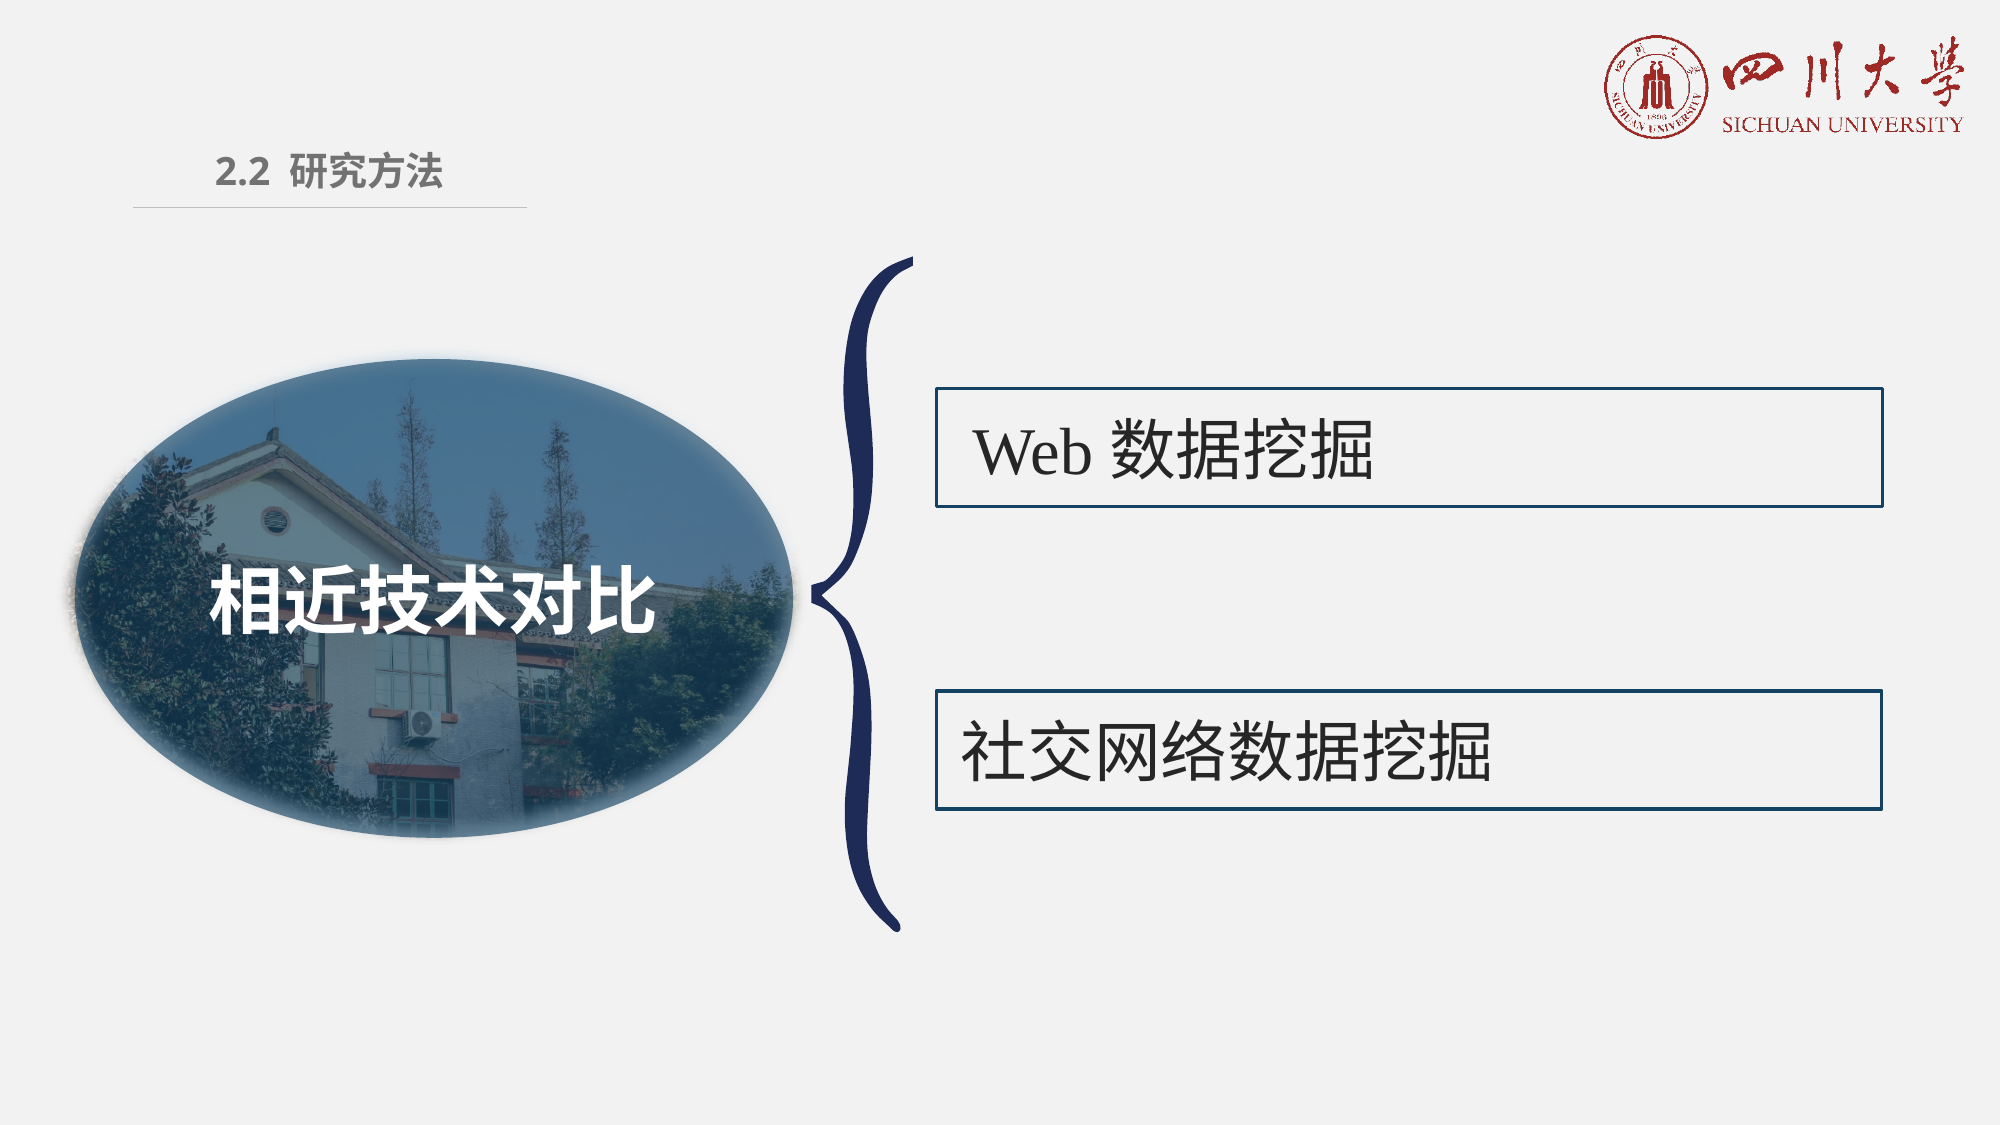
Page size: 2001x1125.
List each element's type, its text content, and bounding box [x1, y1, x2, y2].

picture [55, 343, 808, 846]
text_box [811, 256, 913, 933]
text_box Web数据挖掘 [957, 400, 1861, 526]
text_box 社交网络数据挖掘 [946, 702, 1850, 828]
picture [1604, 34, 1964, 139]
text_box [936, 388, 1883, 507]
text_box [936, 691, 1882, 809]
text_box 2.2 研究方法 [174, 138, 485, 201]
